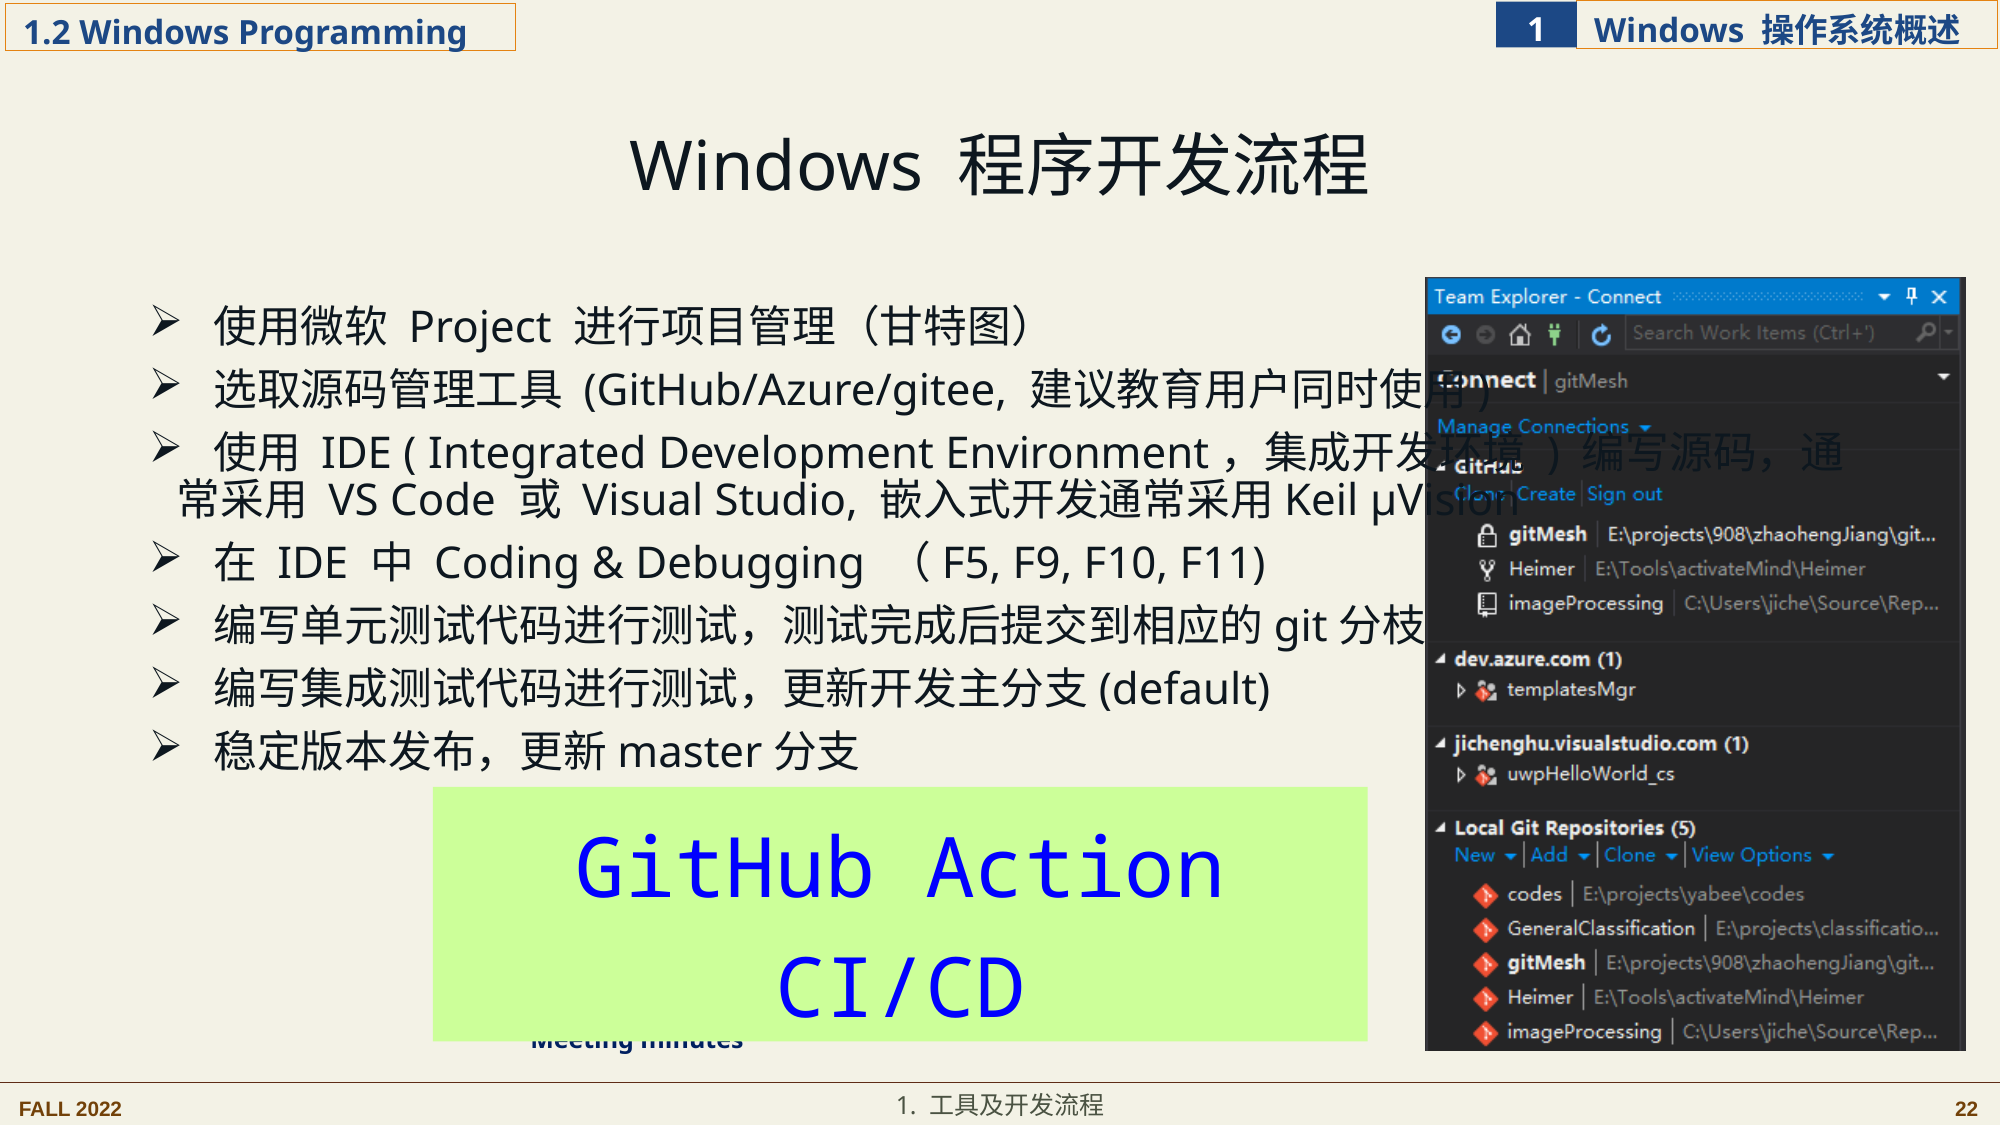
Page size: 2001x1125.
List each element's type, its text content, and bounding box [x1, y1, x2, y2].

text_box The architecture of a dev team, in silicon valley Code review Meeting minutes [515, 1042, 1309, 1061]
text_box GitHub Action CI/CD [432, 1014, 1368, 1042]
list 使用微软 Project 进行项目管理（甘特图） 选取源码管理工具 (GitHub/Azure/gitee, 建议教育用户同时使用) 使用 IDE ( Integrated Development Environment，集成开发环境 ) 编写源码，通常采用 VS Code 或 Visual Studio, 嵌入式开发通常采用Keil μVision 在 IDE 中 Coding & Debugging （F5, F9, F10, F11) 编写单元测试代码进行测试，测试完成后提交到相应的git分枝 编写集成测试代码进行测试，更新开发主分支(default) 稳定版本发布，更新master分支 [137, 299, 1419, 1014]
title Windows 程序开发流程 [137, 59, 1863, 278]
text_box 1. 工具及开发流程 [249, 1076, 1751, 1125]
picture [1424, 277, 1967, 1052]
